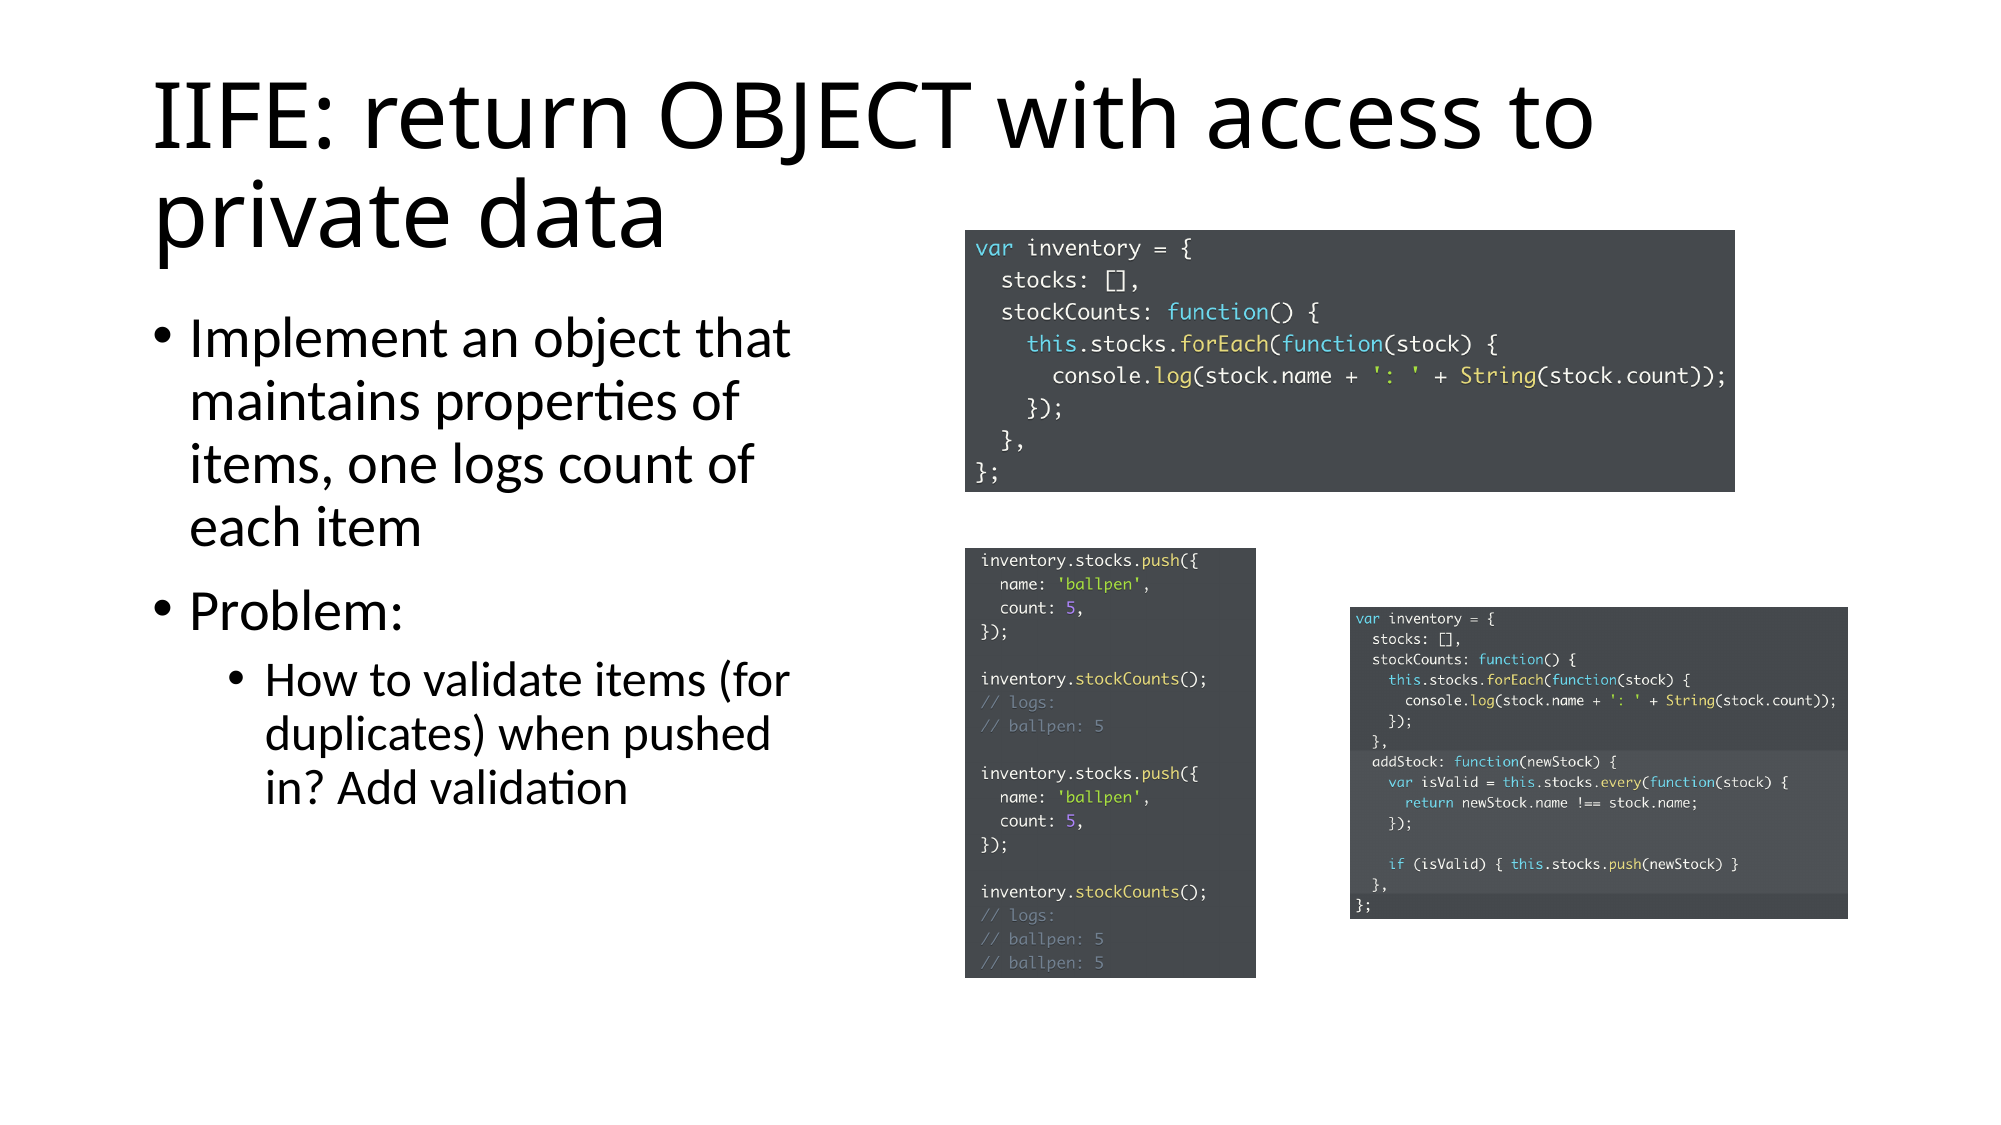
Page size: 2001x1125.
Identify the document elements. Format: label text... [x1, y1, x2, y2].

picture [1350, 607, 1848, 919]
title IIFE: return OBJECT with access to private data [137, 59, 1863, 278]
list Implement an object that maintains properties of items, one logs count of each item Problem: How to validate items (for duplicates) when pushed in? Add validation [137, 299, 858, 1014]
picture [965, 230, 1736, 492]
picture [965, 548, 1256, 978]
